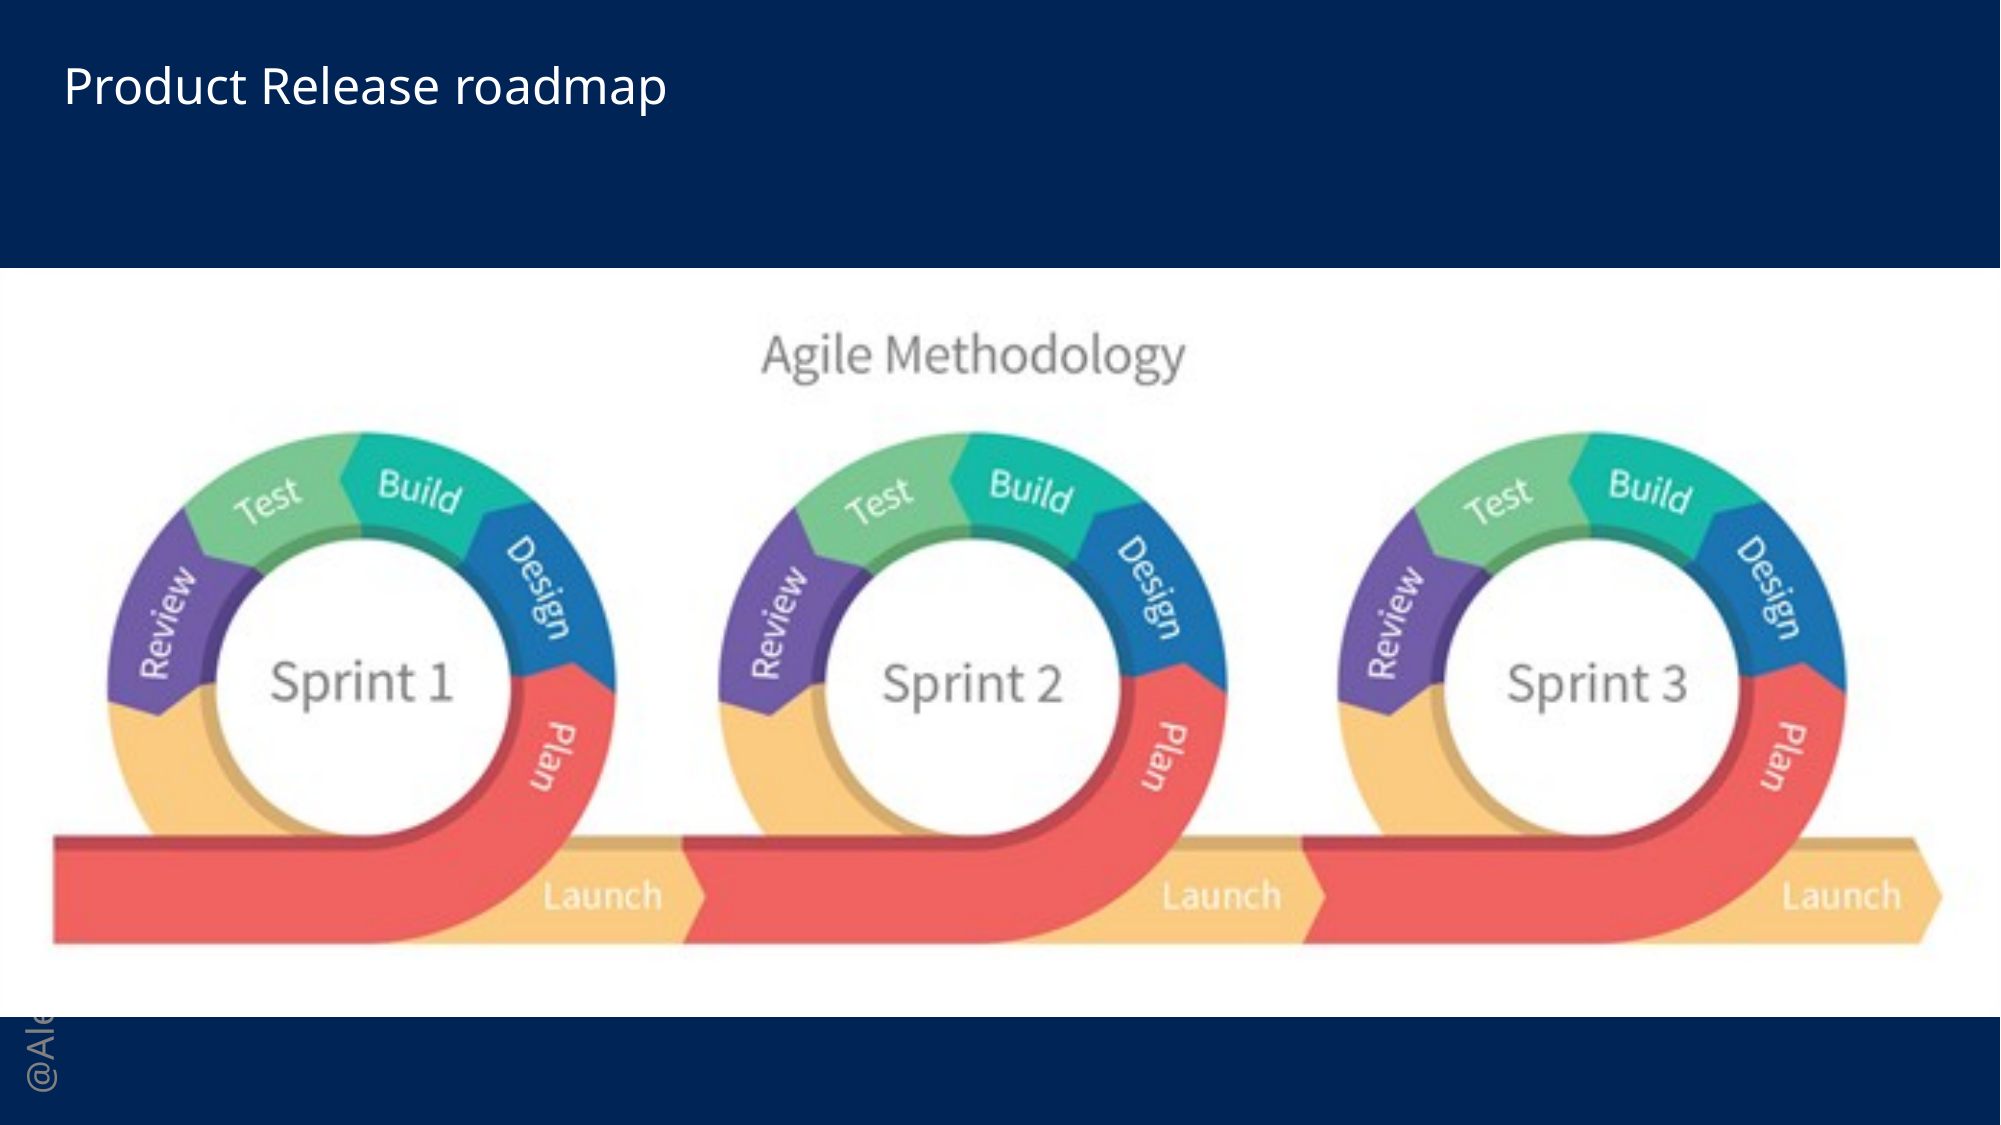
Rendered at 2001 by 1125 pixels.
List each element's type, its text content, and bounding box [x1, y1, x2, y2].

picture [0, 268, 2000, 1017]
text_box Product Release roadmap [48, 47, 684, 123]
